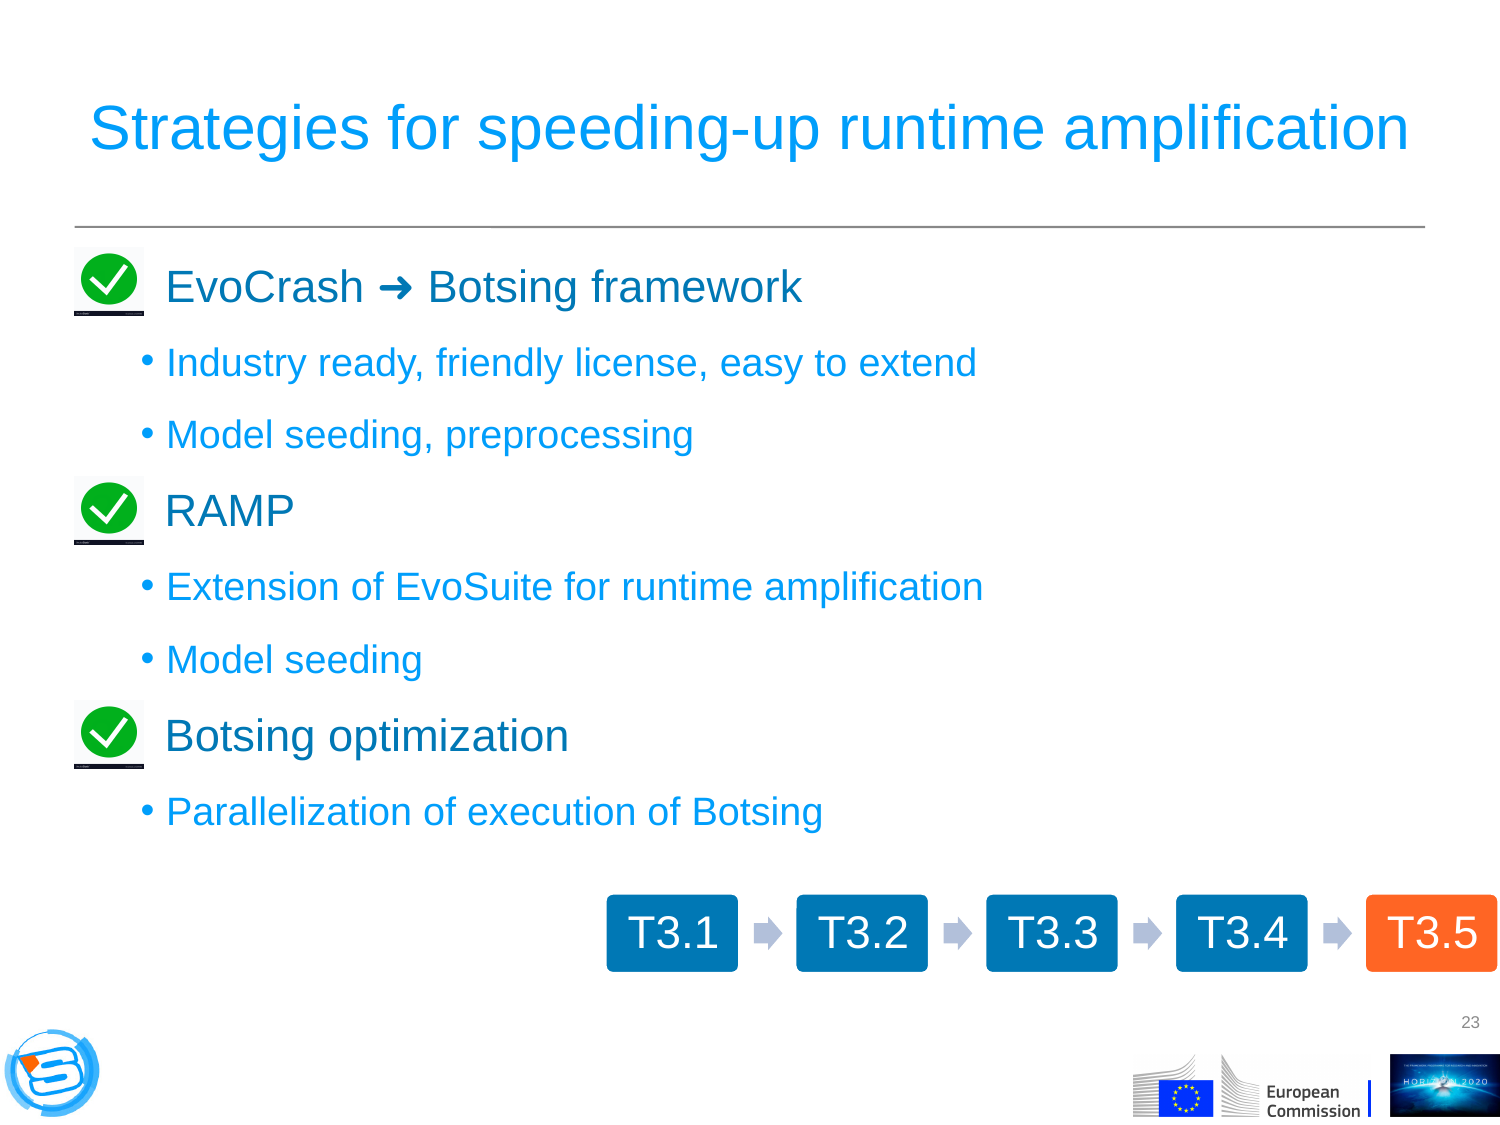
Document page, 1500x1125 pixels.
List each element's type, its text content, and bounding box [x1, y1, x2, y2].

picture [74, 247, 144, 316]
slide_number 23 [1438, 993, 1496, 1052]
picture [74, 700, 144, 769]
list EvoCrash ➜ Botsing framework Industry ready, friendly license, easy to extend Model seeding, preprocessing RAMP Extension of EvoSuite for runtime amplification Model seeding Botsing optimization Parallelization of execution of Botsing [74, 249, 1425, 1014]
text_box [603, 882, 1500, 985]
picture [1390, 1054, 1500, 1117]
title Strategies for speeding-up runtime amplification [74, 36, 1439, 222]
picture [2, 1027, 102, 1119]
picture [1133, 1054, 1371, 1117]
picture [74, 476, 144, 545]
